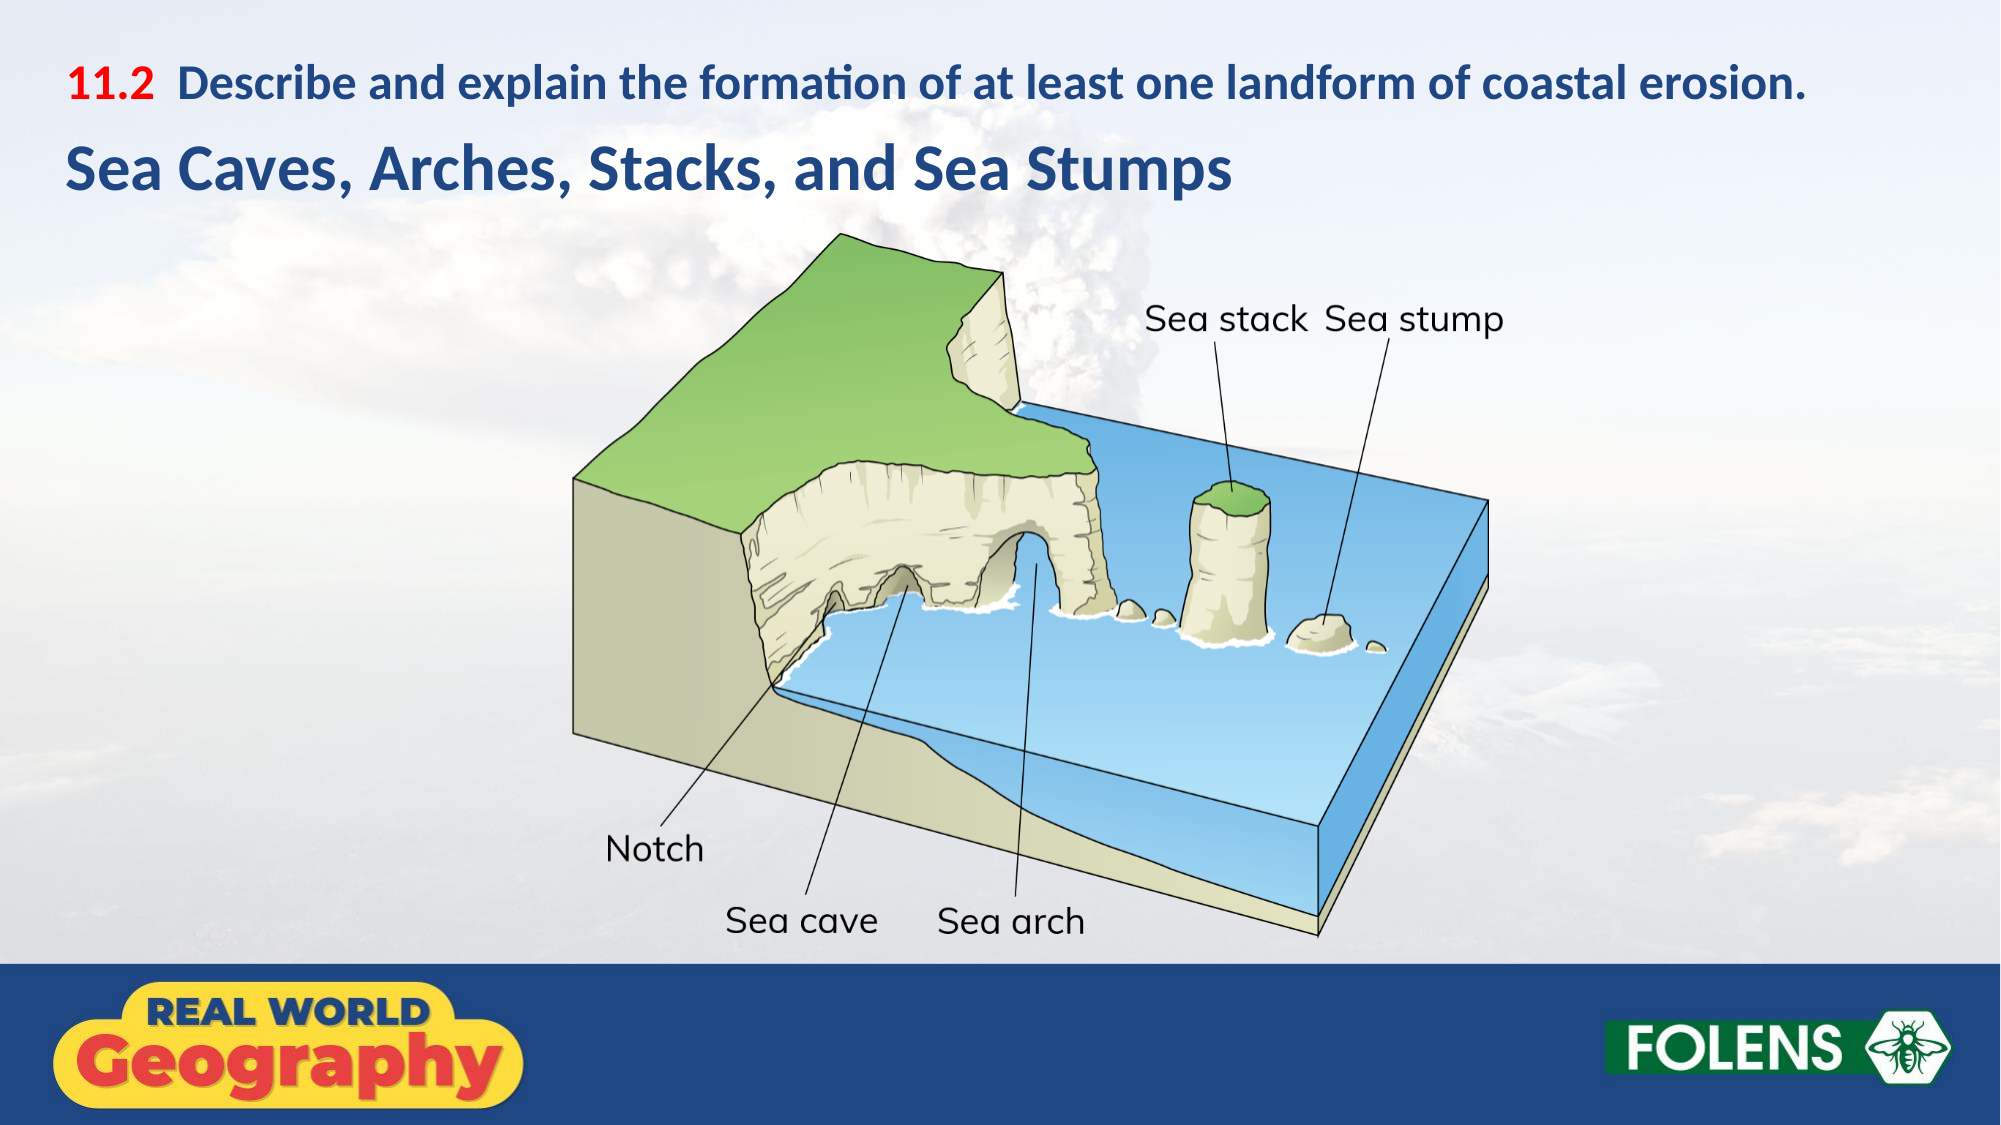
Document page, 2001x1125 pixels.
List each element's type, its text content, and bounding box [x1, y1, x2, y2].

picture [0, 0, 2001, 1125]
text_box Sea Caves, Arches, Stacks, and Sea Stumps [50, 125, 2000, 227]
text_box 11.2 Describe and explain the formation of at least one landform of coastal erosion. [50, 42, 1856, 118]
